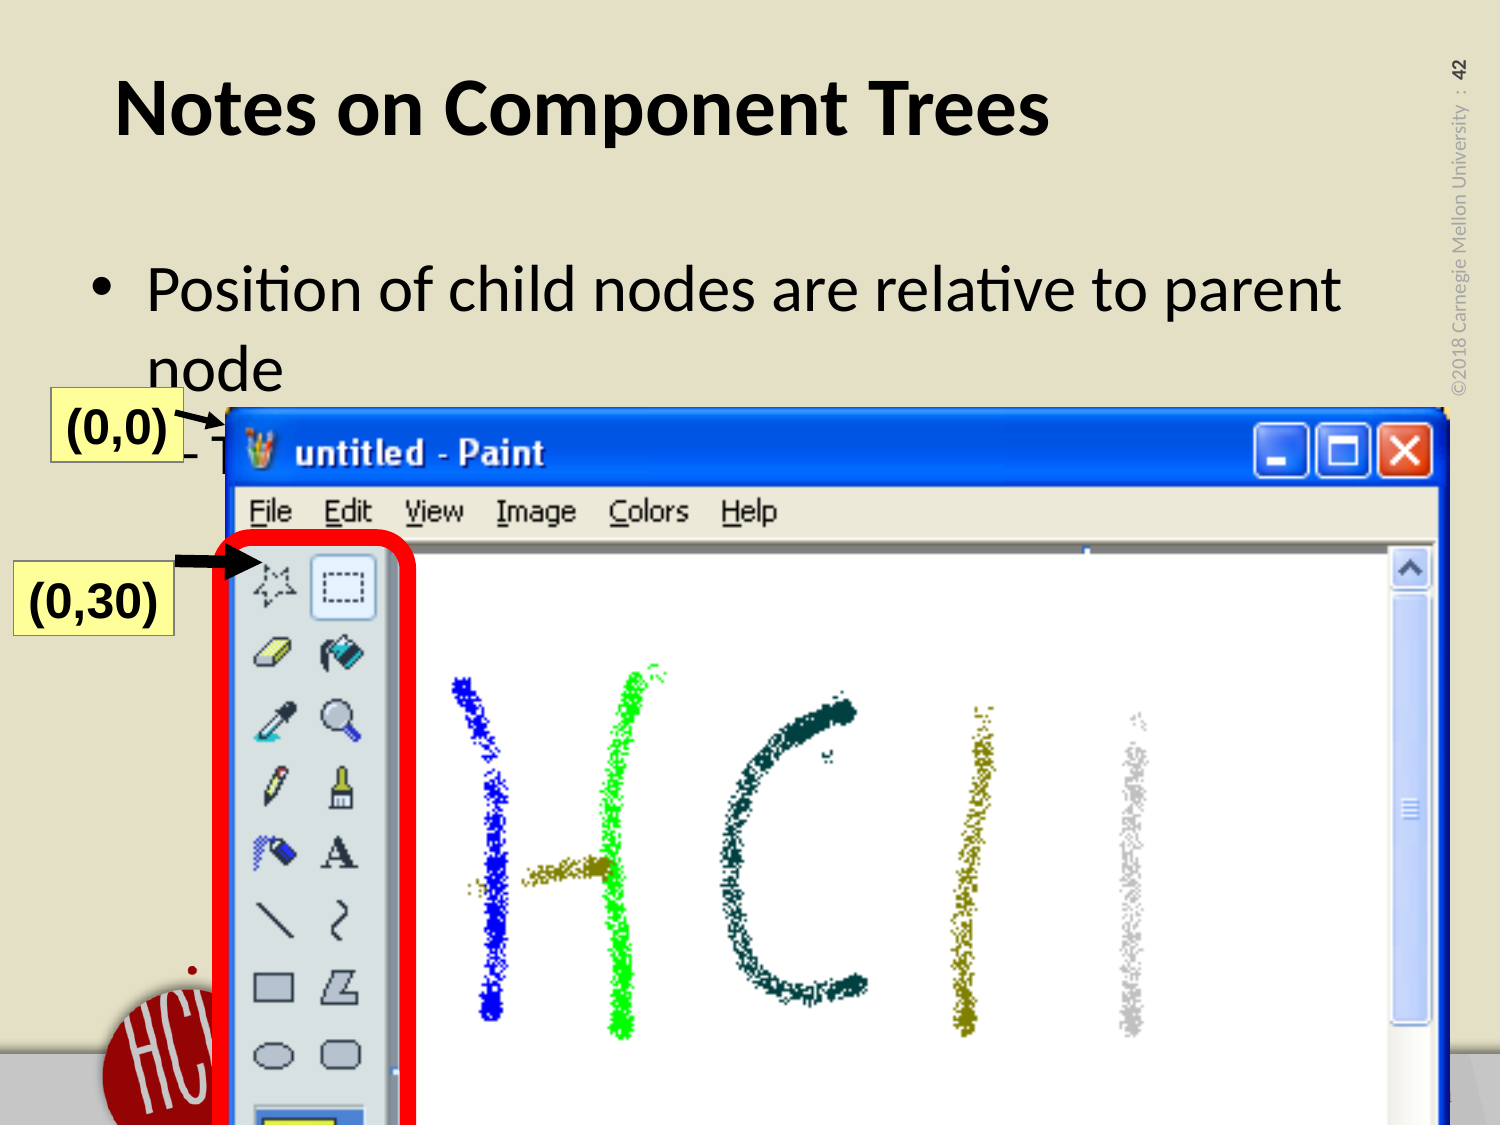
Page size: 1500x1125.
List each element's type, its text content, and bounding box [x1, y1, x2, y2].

title Notes on Component Trees [99, 45, 1425, 233]
list Position of child nodes are relative to parent node Top left of parent is always (0,0) [75, 237, 1463, 1070]
text_box (0,30) [13, 560, 174, 636]
picture [0, 0, 1500, 1125]
text_box [174, 412, 219, 428]
text_box (0,0) [50, 387, 184, 463]
